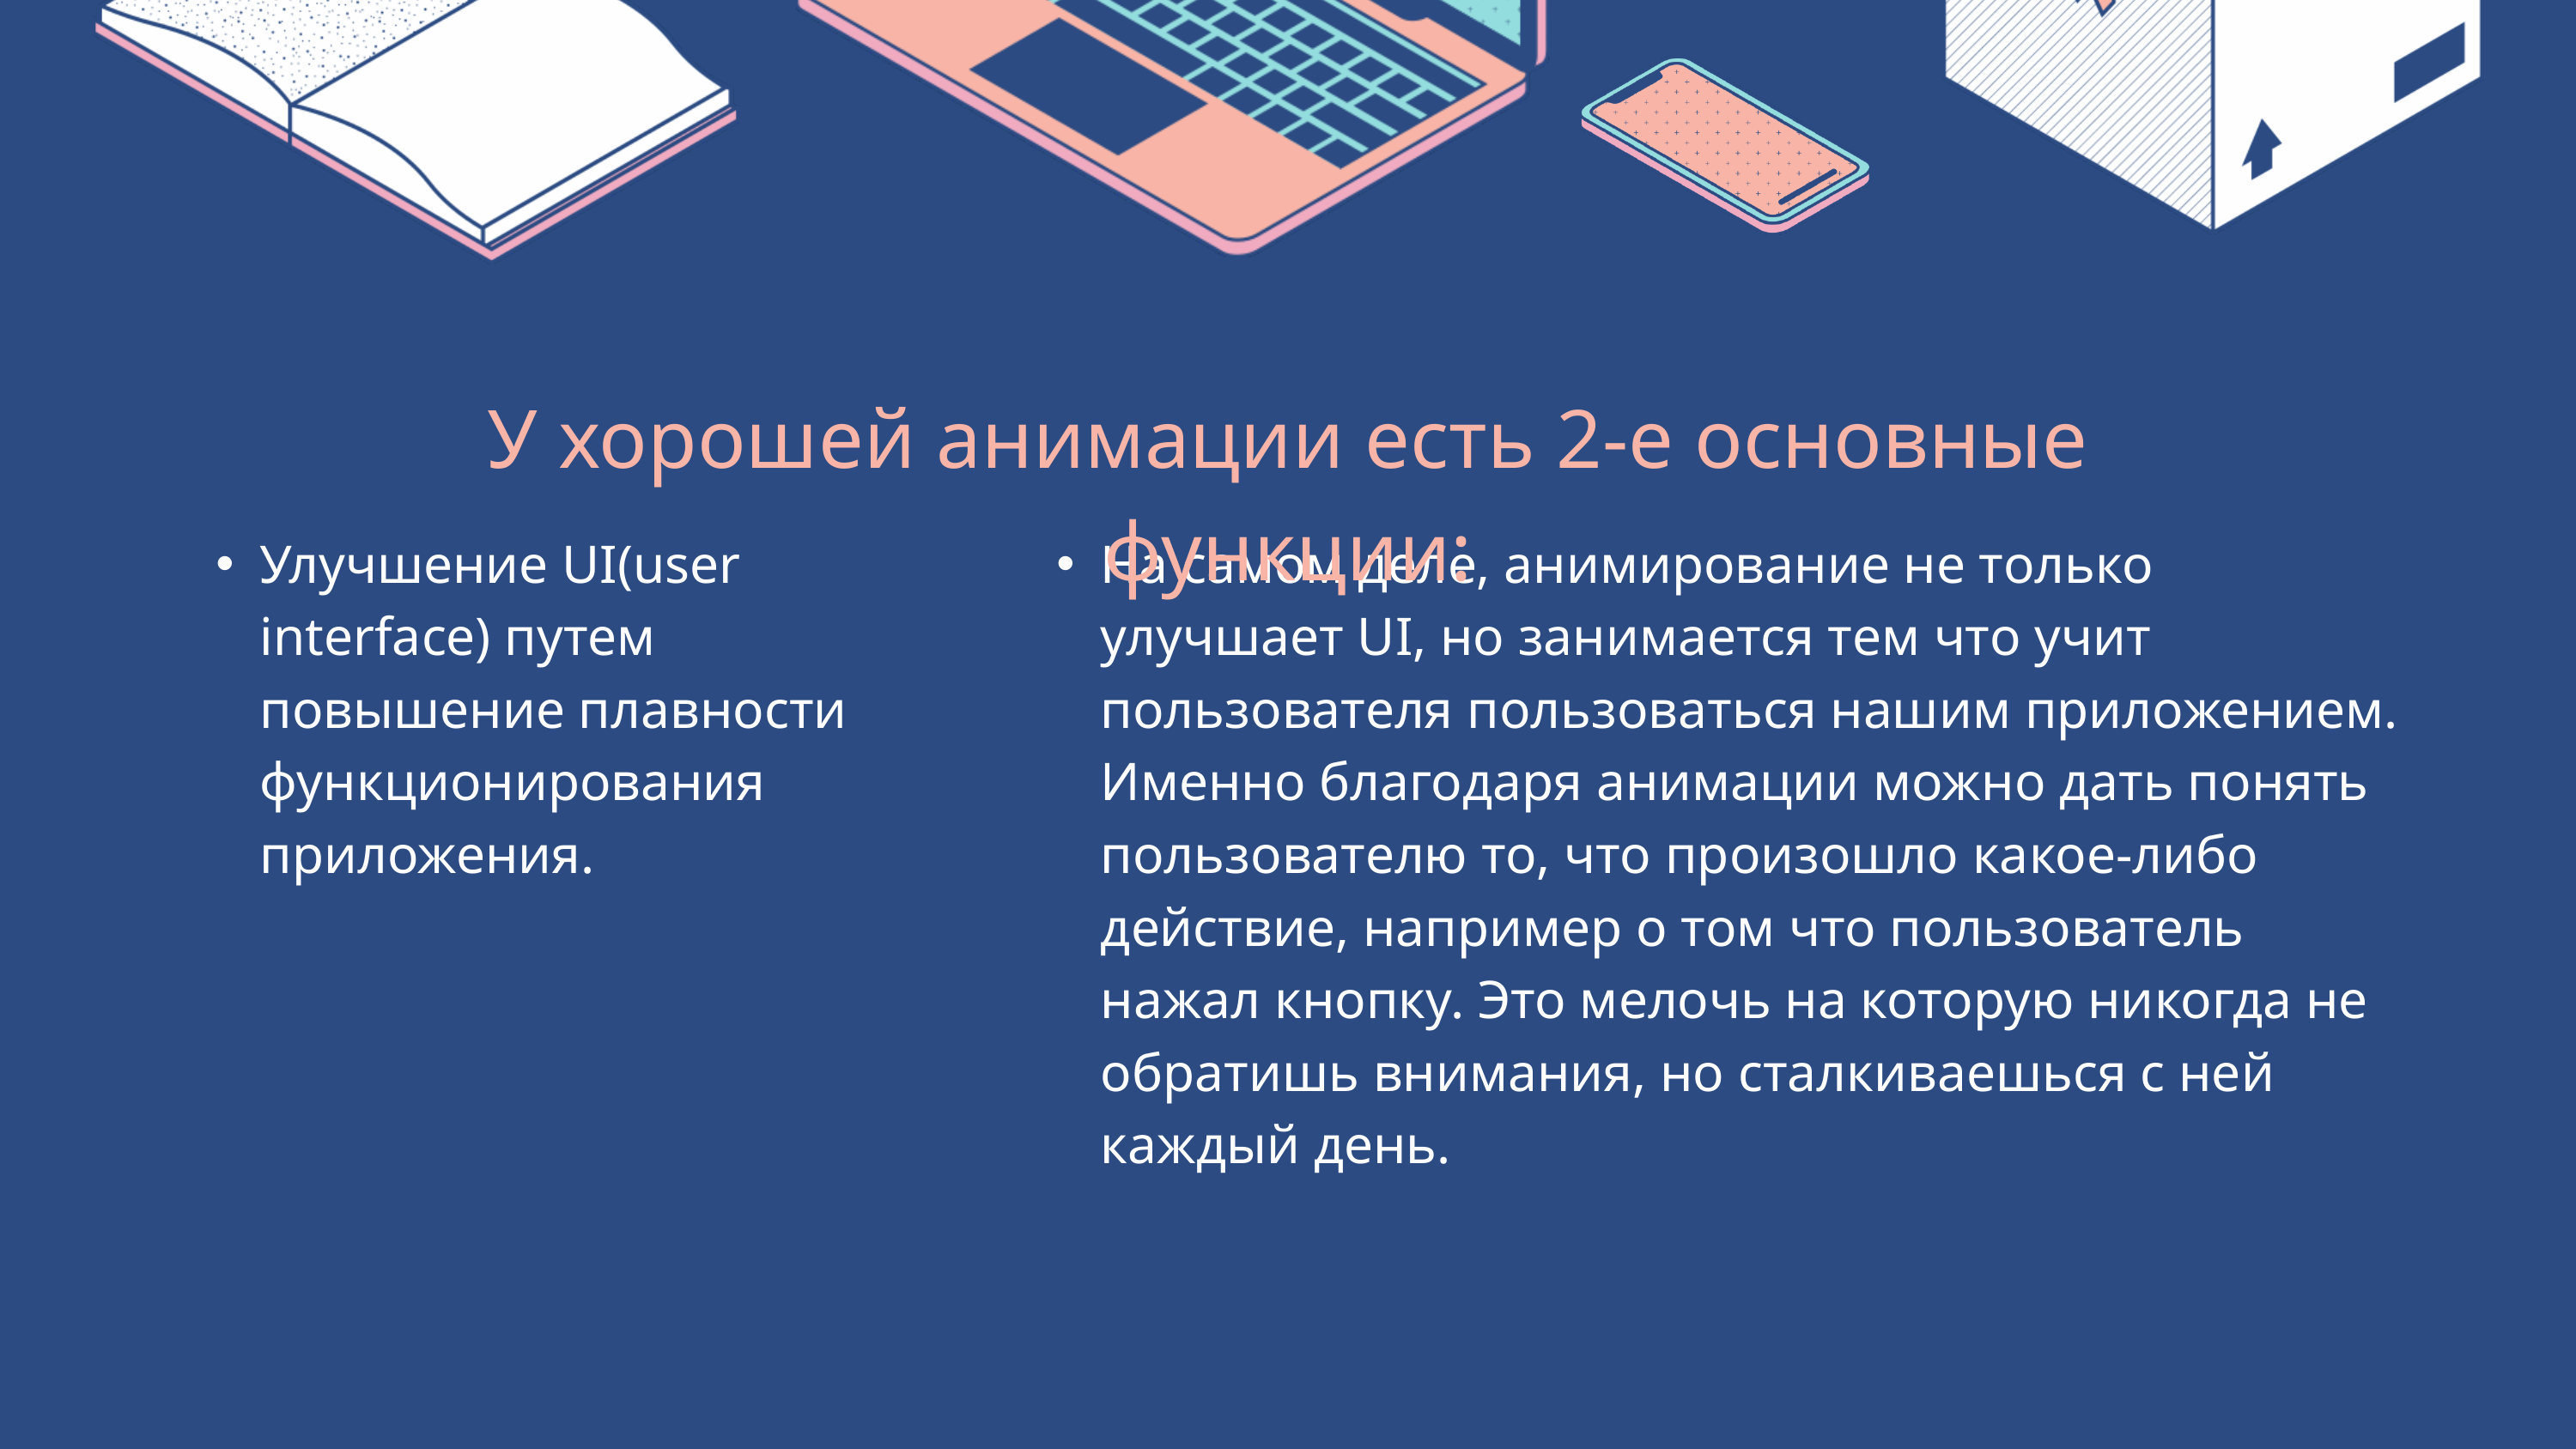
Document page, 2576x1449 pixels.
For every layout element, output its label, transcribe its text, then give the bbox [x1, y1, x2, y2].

text_box У хорошей анимации есть 2-е основные функции: [328, 371, 2248, 597]
text_box [1942, 0, 2484, 235]
table_header Улучшение UI(user interface) путем повышение плавности функционирования приложения. [149, 502, 982, 1203]
table_header На самом деле, анимирование не только улучшает UI, но занимается тем что учит пользователя пользоваться нашим приложением. Именно благодаря анимации можно дать понять пользователю то, что произошло какое-либо действие, например о том что пользователь нажал кнопку. Это мелочь на которую никогда не обратишь внимания, но сталкиваешься с ней каждый день. [989, 502, 2427, 1203]
text_box [92, 0, 740, 265]
text_box [795, 0, 1551, 258]
text_box [1578, 55, 1872, 235]
